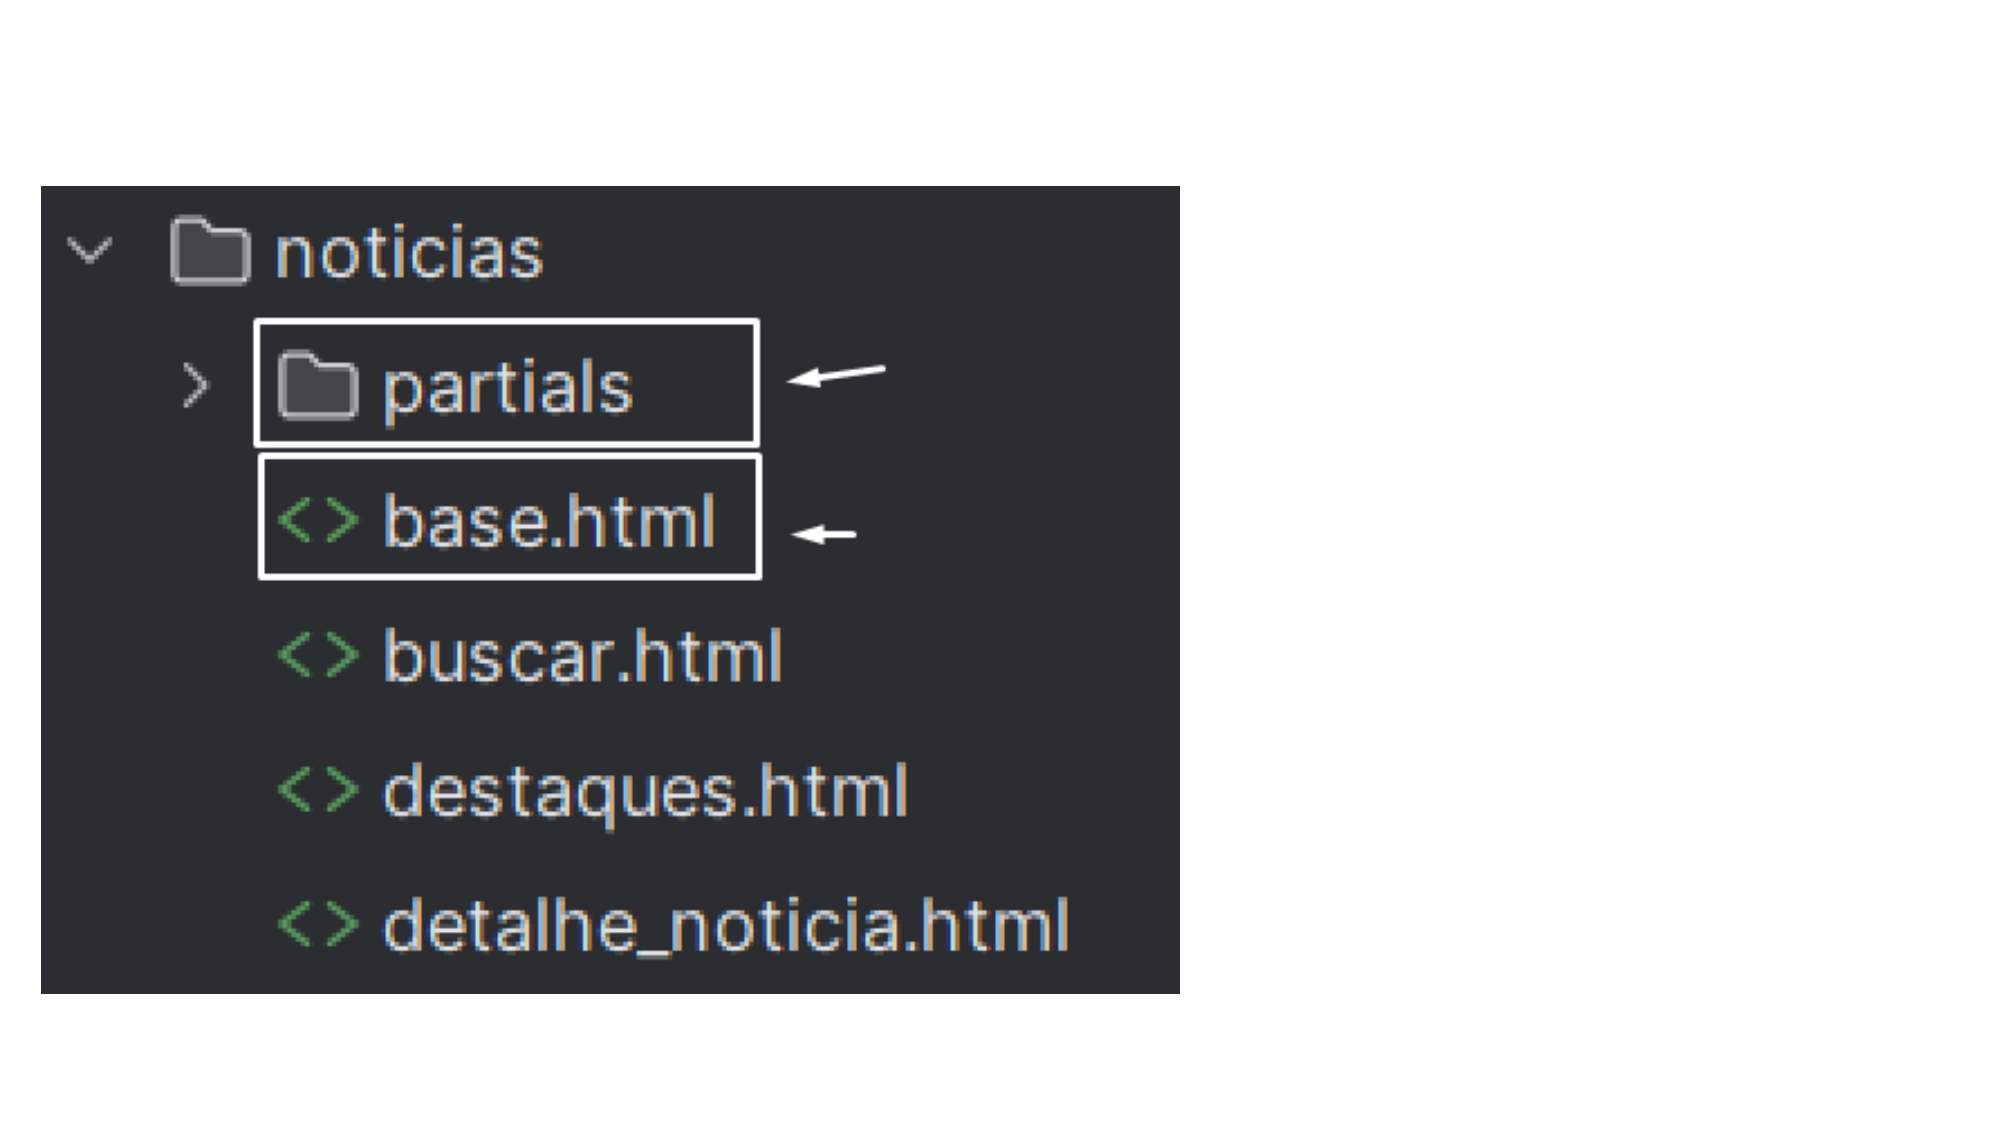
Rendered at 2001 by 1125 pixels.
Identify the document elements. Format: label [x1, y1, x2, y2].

picture [41, 186, 1180, 994]
